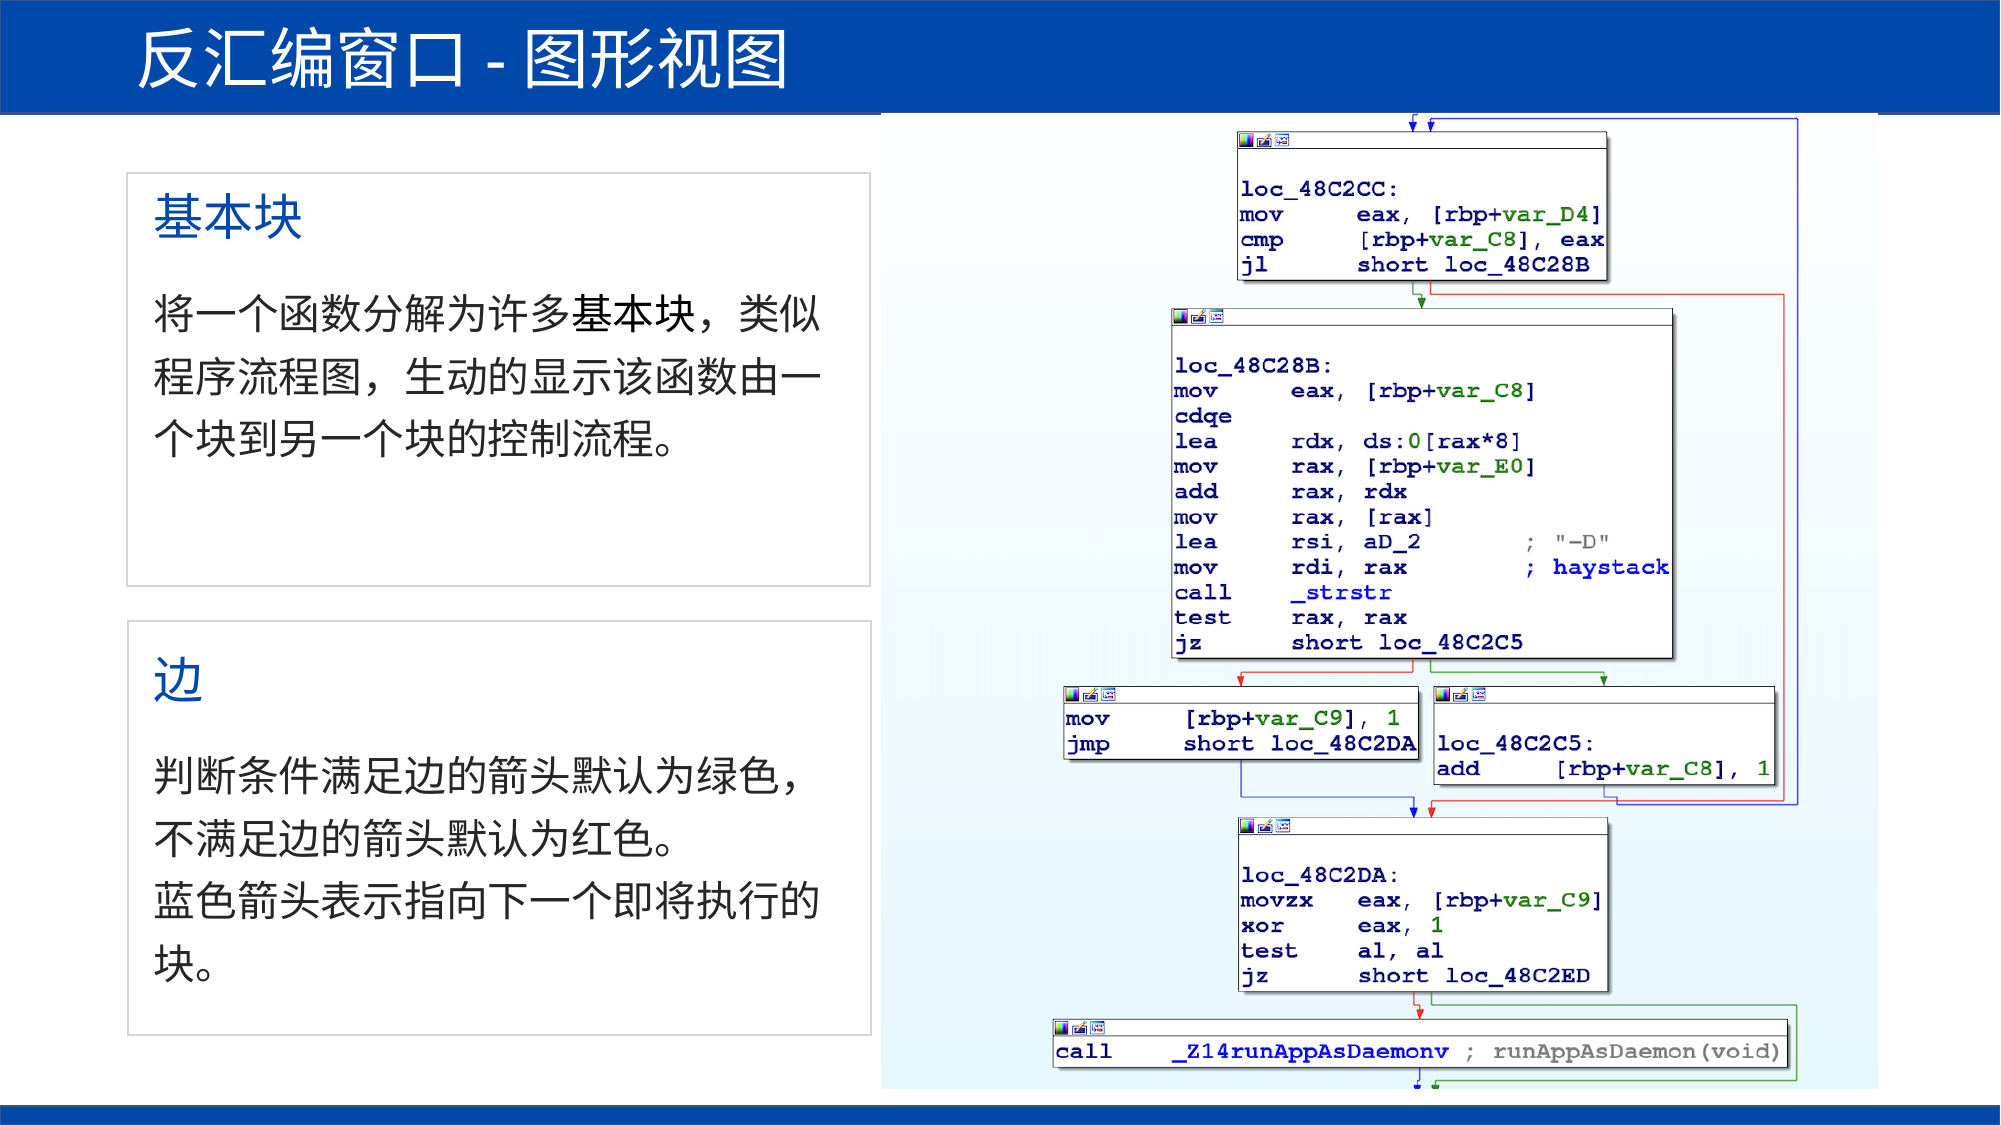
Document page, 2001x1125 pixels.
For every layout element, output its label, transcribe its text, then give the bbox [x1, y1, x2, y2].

text_box 将一个函数分解为许多基本块，类似程序流程图，生动的显示该函数由一个块到另一个块的控制流程。 [138, 268, 849, 471]
text_box [126, 172, 871, 587]
text_box 判断条件满足边的箭头默认为绿色， 不满足边的箭头默认为红色。 蓝色箭头表示指向下一个即将执行的块。 [139, 730, 849, 996]
text_box 边 [138, 641, 219, 716]
text_box [127, 620, 872, 1036]
text_box 反汇编窗口-图形视图 [0, 0, 2000, 115]
text_box 基本块 [138, 178, 319, 253]
text_box [0, 1105, 2000, 1125]
picture [881, 113, 1878, 1090]
